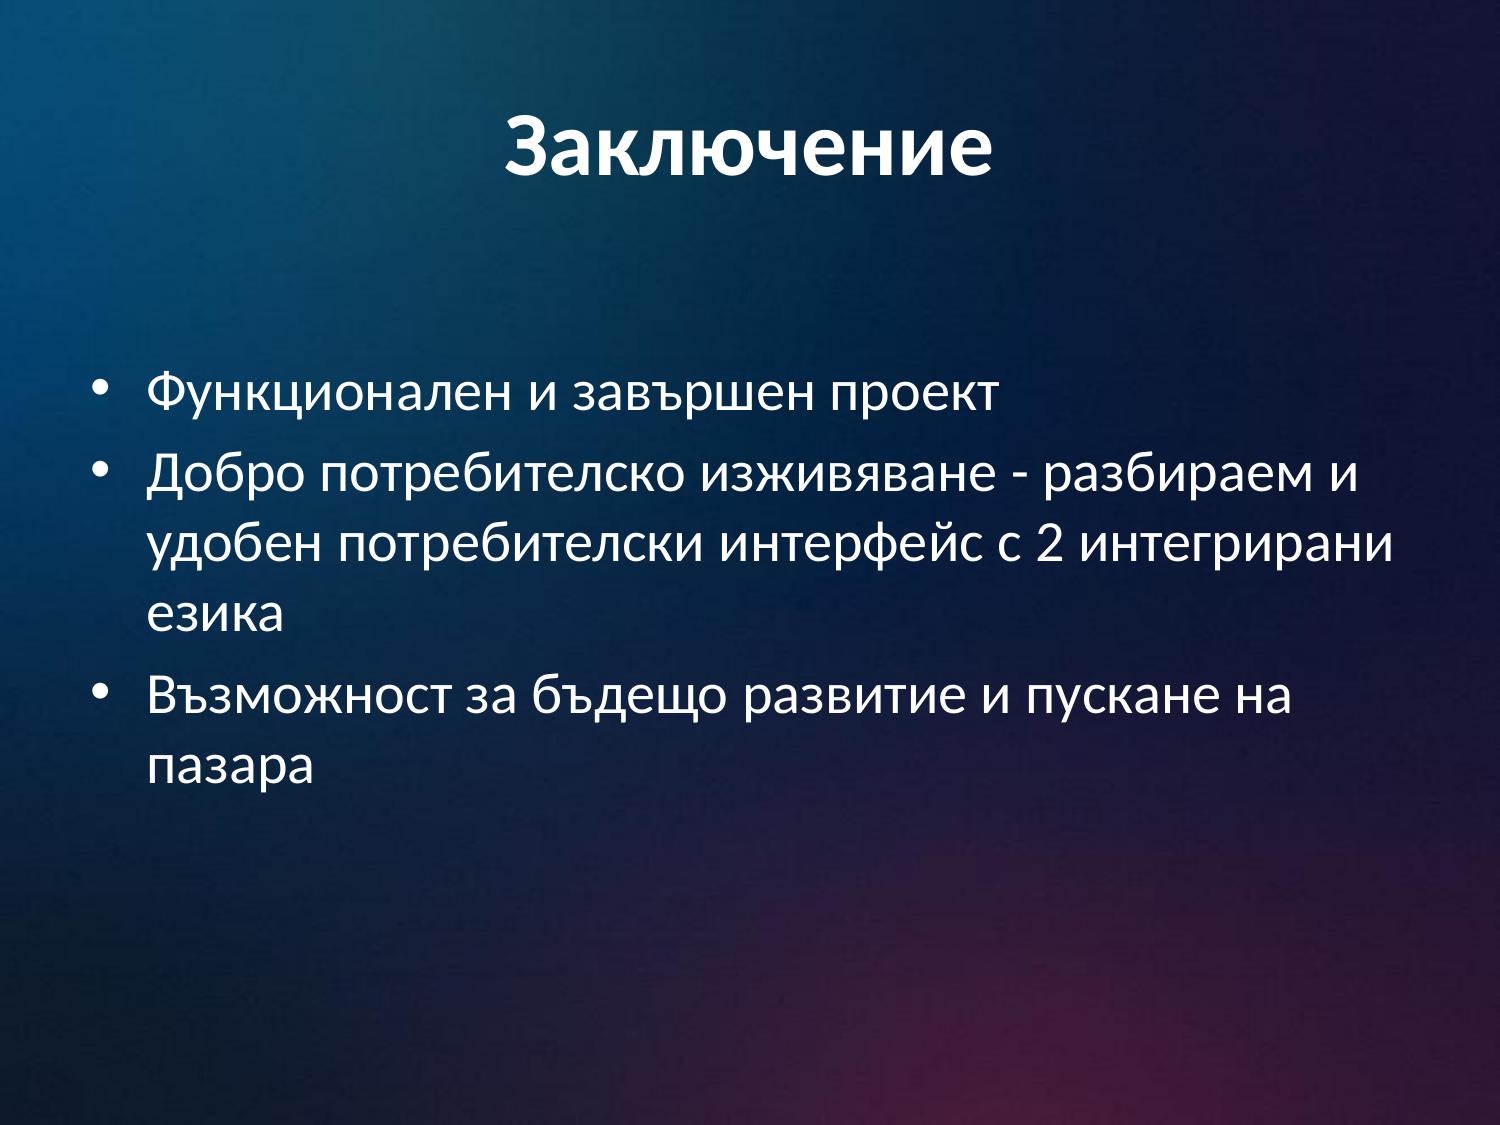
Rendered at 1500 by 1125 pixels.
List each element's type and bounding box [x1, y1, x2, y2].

list [0, 0, 1500, 1125]
